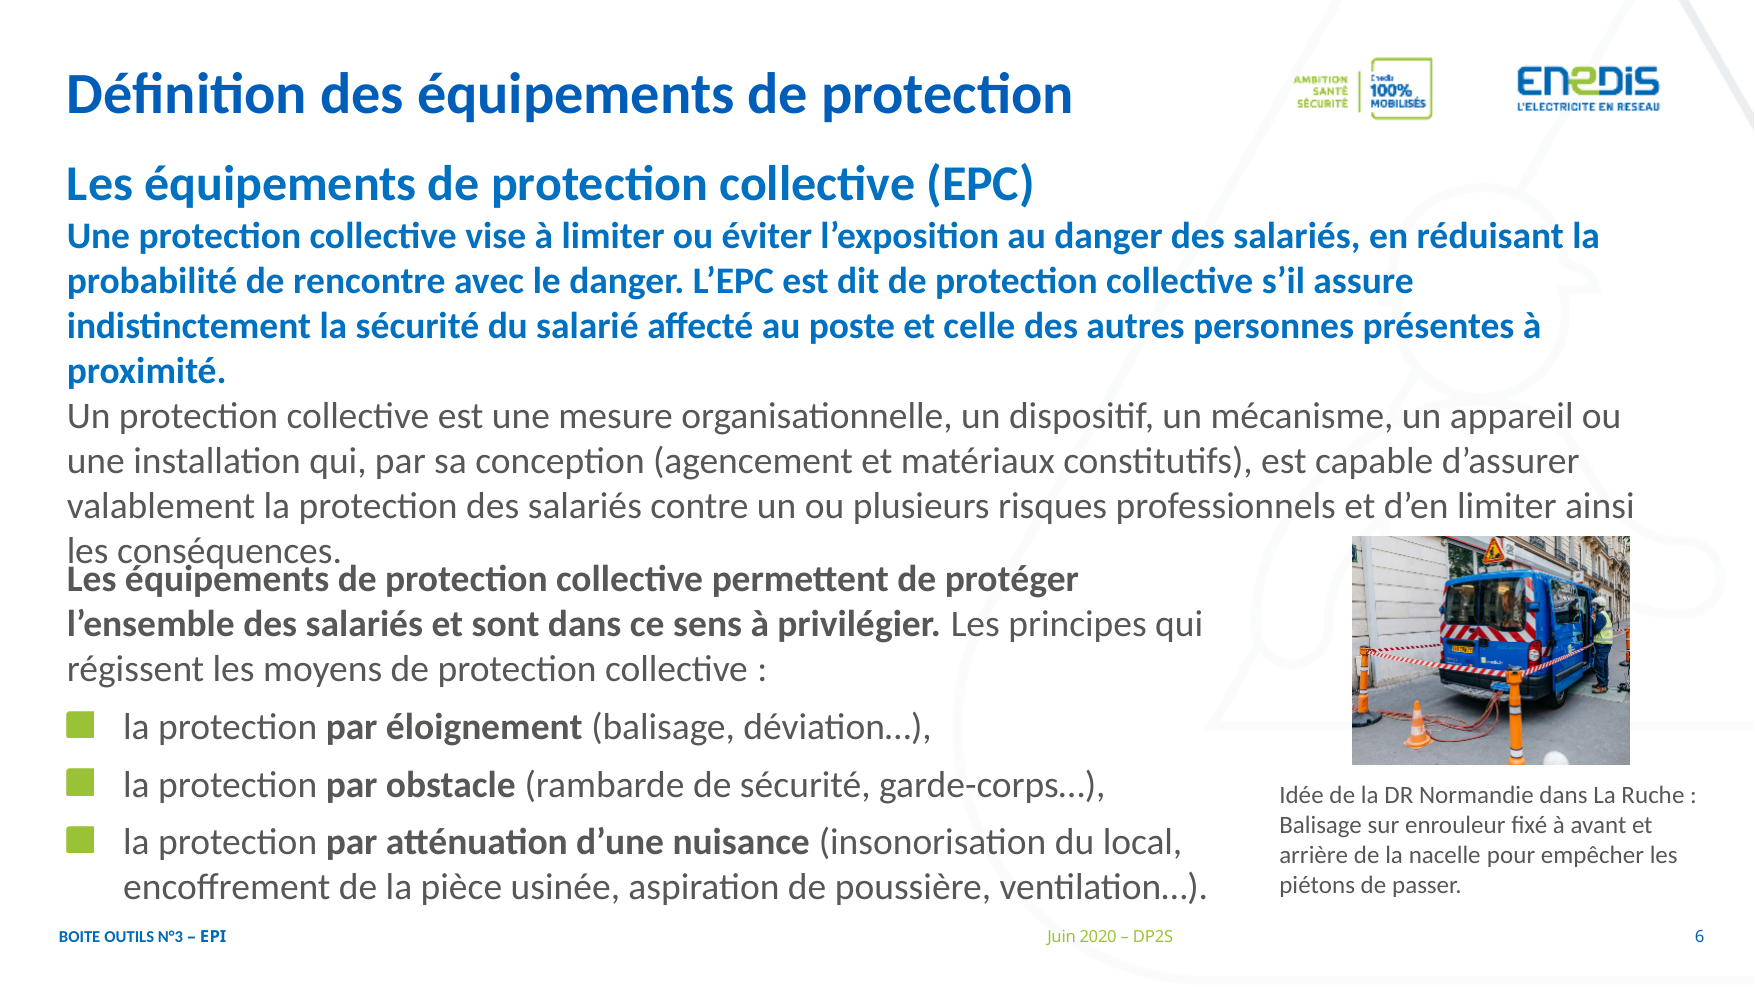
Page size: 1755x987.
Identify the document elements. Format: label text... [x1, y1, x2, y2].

text_box Idée de la DR Normandie dans La Ruche : Balisage sur enrouleur fixé à avant et arrière de la nacelle pour empêcher les piétons de passer. [1264, 771, 1715, 906]
text_box Les équipements de protection collective permettent de protéger l’ensemble des salariés et sont dans ce sens à privilégier. Les principes qui régissent les moyens de protection collective : la protection par éloignement (balisage, déviation…), la protection par obstacle (rambarde de sécurité, garde-corps…), la protection par atténuation d’une nuisance (insonorisation du local, encoffrement de la pièce usinée, aspiration de poussière, ventilation…). [52, 547, 1265, 915]
text_box Les équipements de protection collective (EPC) Une protection collective vise à limiter ou éviter l’exposition au danger des salariés, en réduisant la probabilité de rencontre avec le danger. L’EPC est dit de protection collective s’il assure indistinctement la sécurité du salarié affecté au poste et celle des autres personnes présentes à proximité. Un protection collective est une mesure organisationnelle, un dispositif, un mécanisme, un appareil ou une installation qui, par sa conception (agencement et matériaux constitutifs), est capable d’assurer valablement la protection des salariés contre un ou plusieurs risques professionnels et d’en limiter ainsi les conséquences. [52, 143, 1679, 578]
picture [1, 0, 1754, 986]
text_box Définition des équipements de protection [52, 55, 1228, 119]
